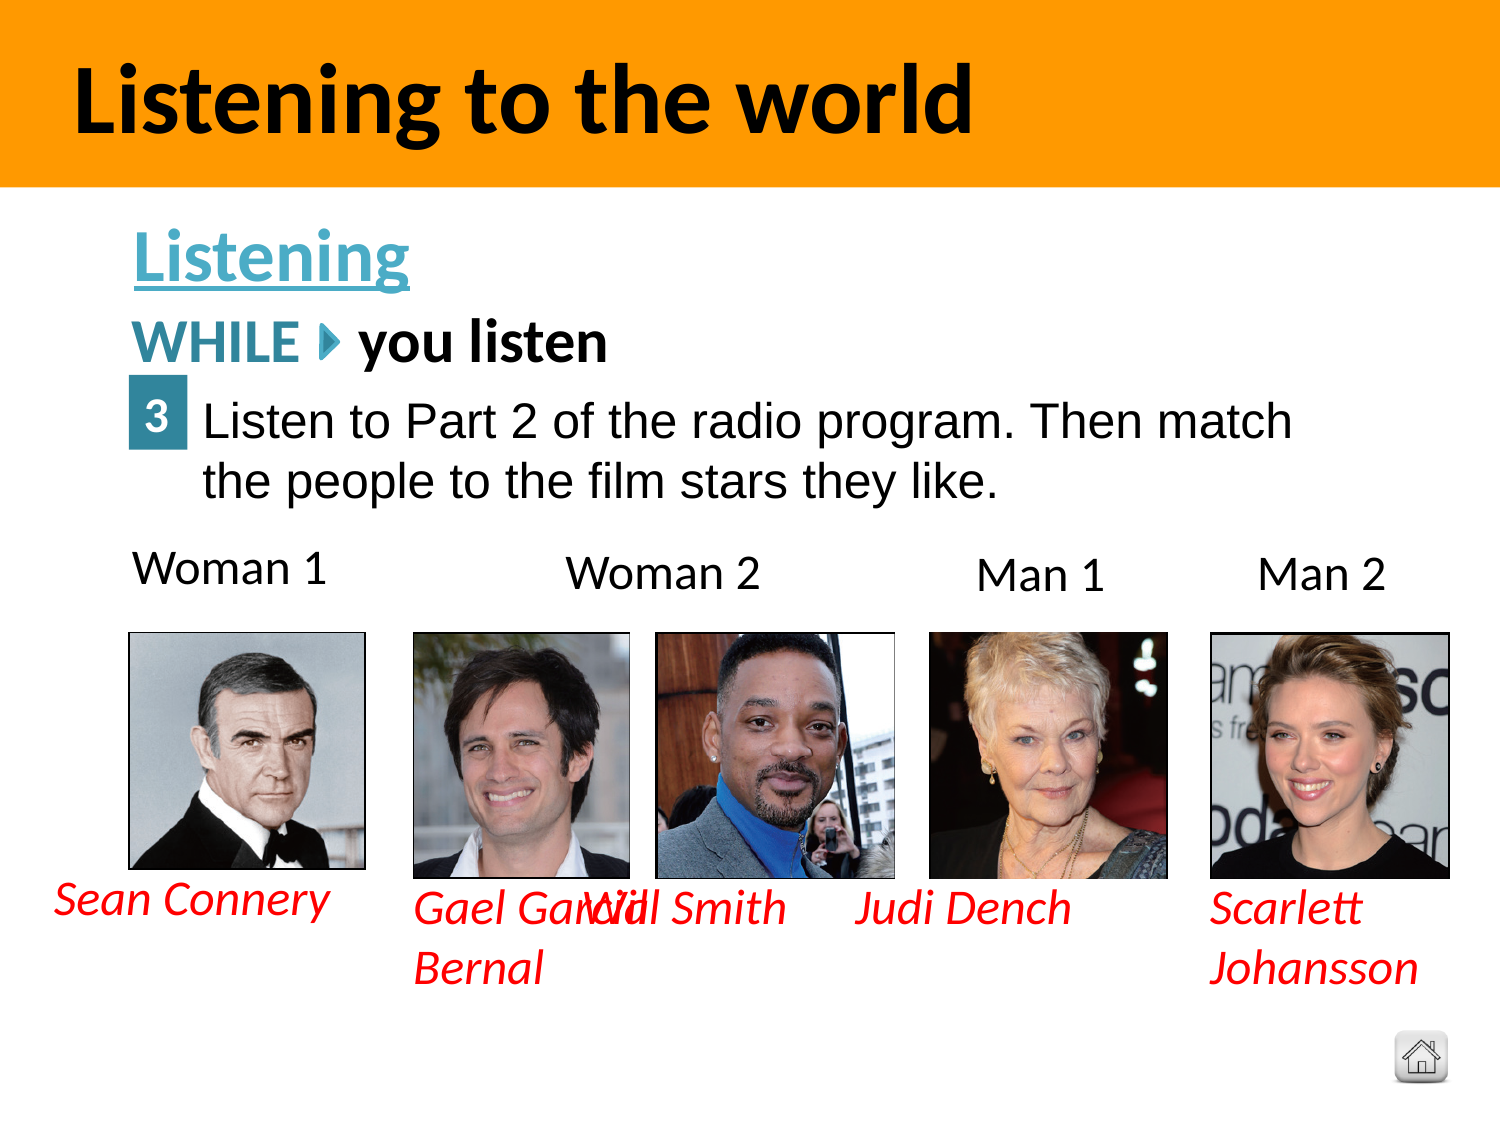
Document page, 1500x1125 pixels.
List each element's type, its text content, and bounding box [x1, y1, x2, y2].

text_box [639, 632, 895, 944]
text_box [116, 632, 397, 932]
text_box Listening to the world [0, 0, 1500, 190]
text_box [913, 632, 1169, 944]
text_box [1195, 632, 1466, 1004]
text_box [128, 374, 1360, 518]
text_box Listening [119, 199, 426, 291]
text_box Woman 1 [117, 527, 375, 603]
text_box Woman 2 [550, 531, 809, 607]
text_box Man 2 [1242, 532, 1500, 608]
text_box Man 1 [960, 533, 1219, 609]
picture [1382, 1019, 1460, 1097]
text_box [398, 632, 669, 1004]
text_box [116, 292, 762, 385]
